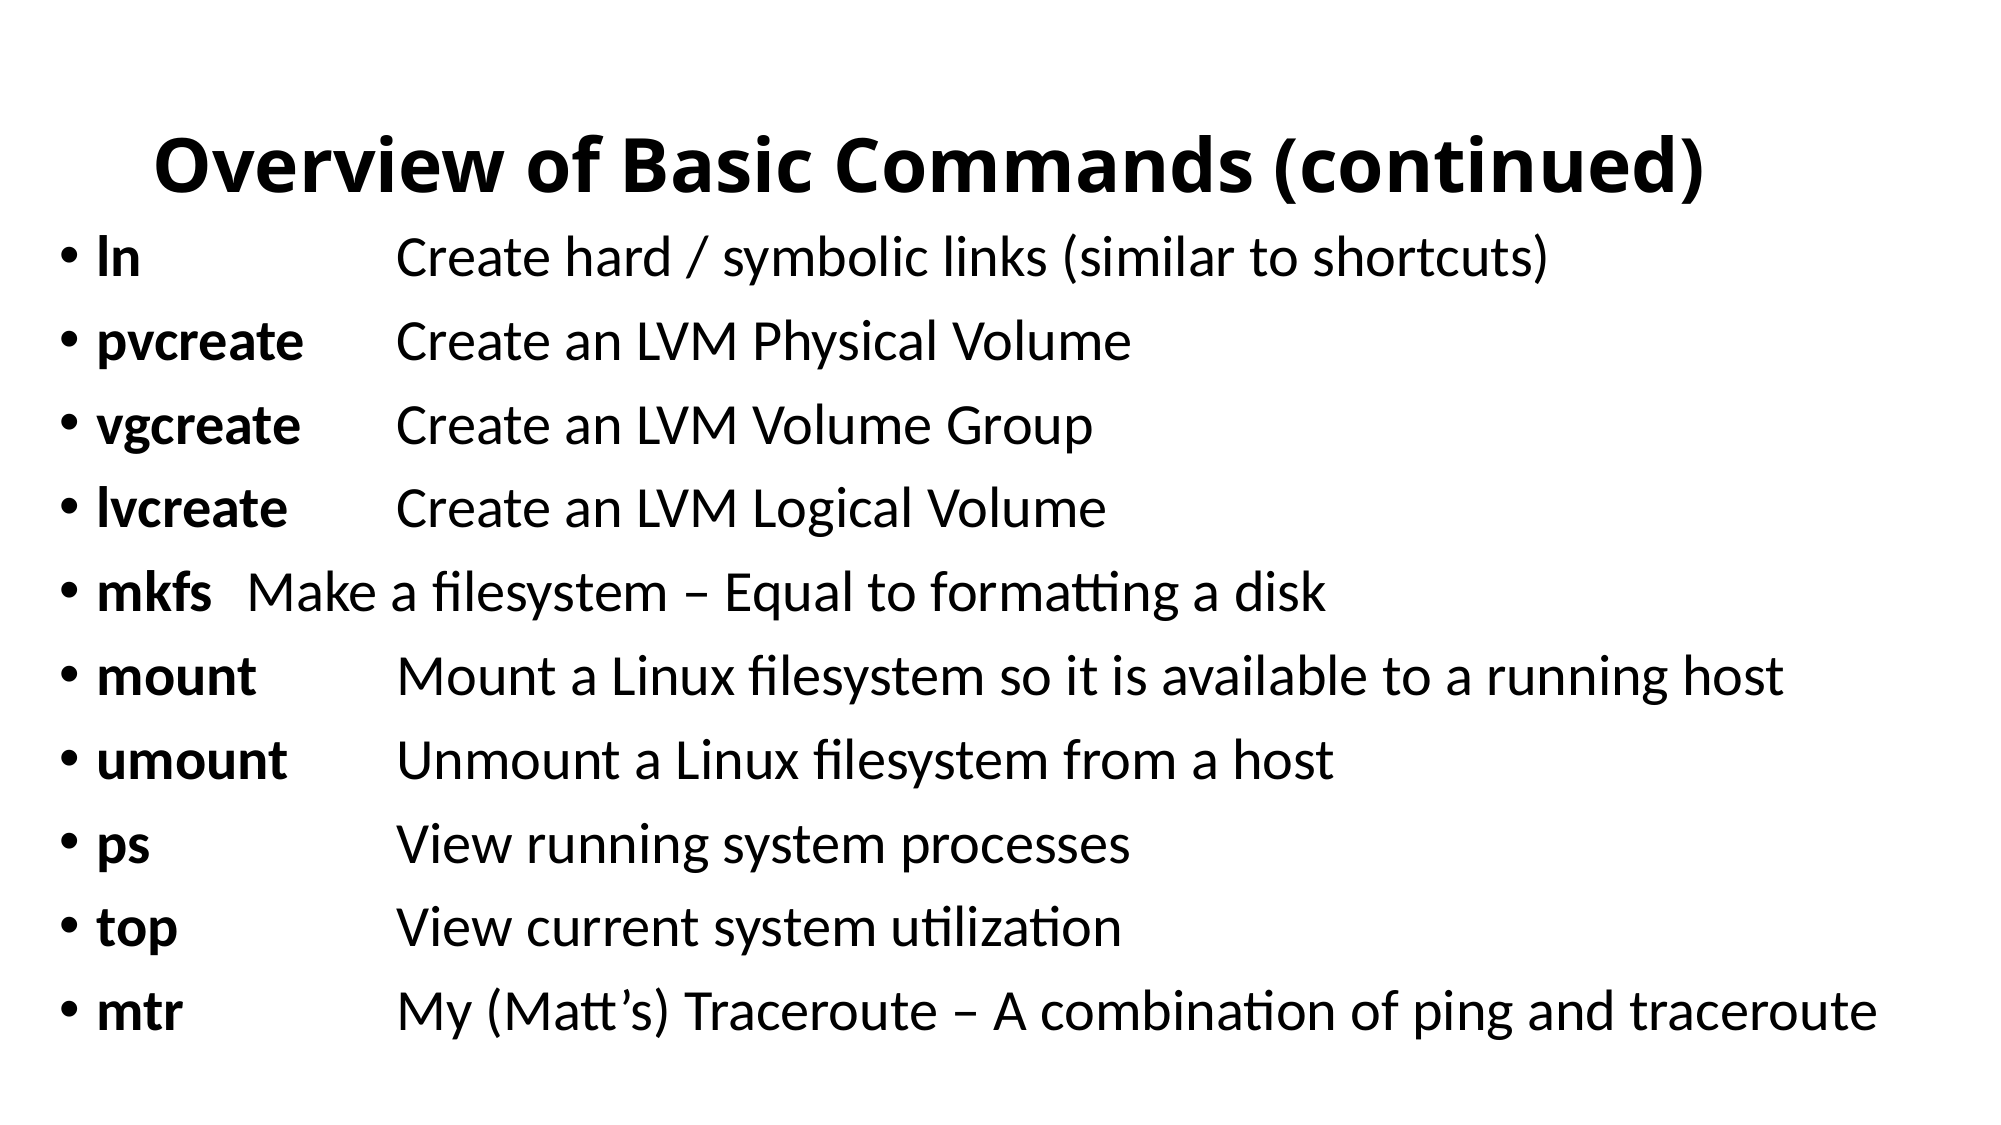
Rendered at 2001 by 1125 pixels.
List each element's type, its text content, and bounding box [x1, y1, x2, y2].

title Overview of Basic Commands (continued) [137, 59, 1863, 278]
list ln Create hard / symbolic links (similar to shortcuts) pvcreate Create an LVM Physical Volume vgcreate Create an LVM Volume Group lvcreate Create an LVM Logical Volume mkfs Make a filesystem – Equal to formatting a disk mount Mount a Linux filesystem so it is available to a running host umount Unmount a Linux filesystem from a host ps View running system processes top View current system utilization mtr My (Matt’s) Traceroute – A combination of ping and traceroute [44, 218, 1956, 1013]
